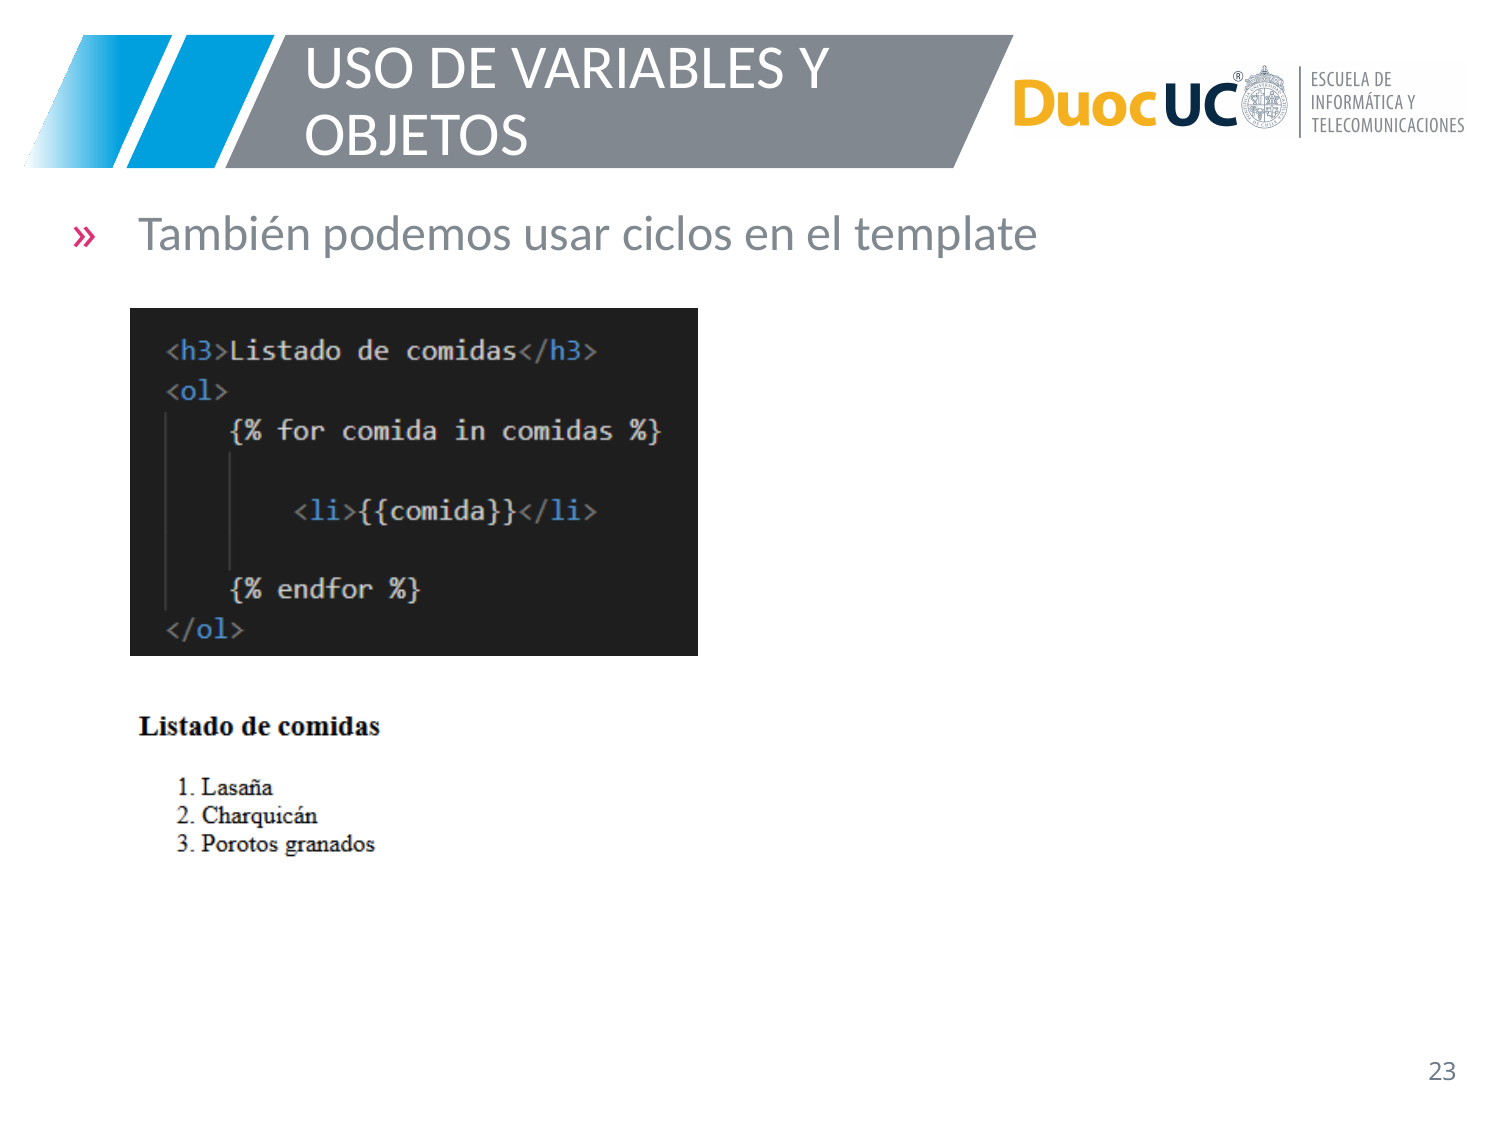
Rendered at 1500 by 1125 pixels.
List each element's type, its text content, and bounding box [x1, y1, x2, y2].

list También podemos usar ciclos en el template [48, 199, 1452, 1043]
picture [1013, 63, 1465, 140]
picture [129, 698, 512, 913]
title USO DE VARIABLES Y OBJETOS [289, 34, 993, 169]
picture [129, 308, 698, 657]
